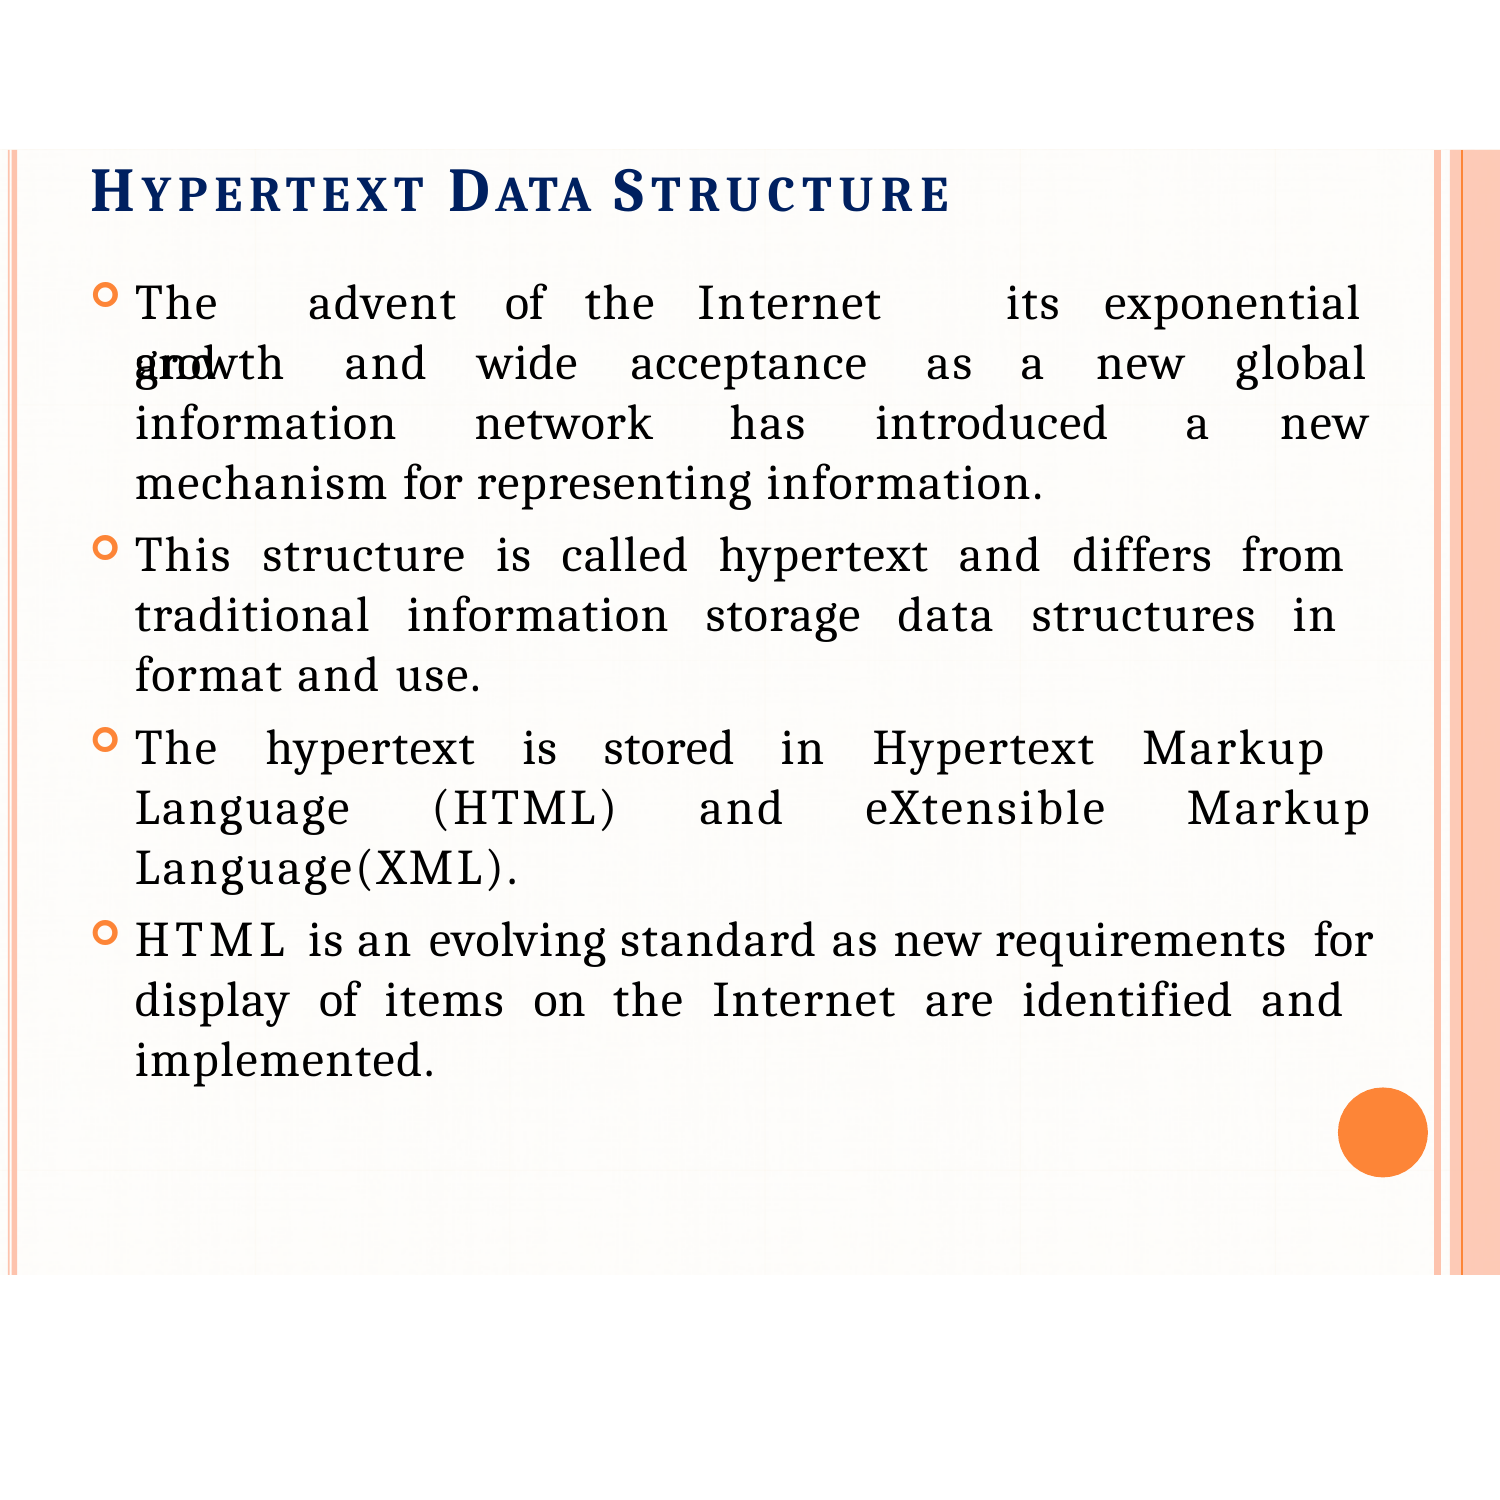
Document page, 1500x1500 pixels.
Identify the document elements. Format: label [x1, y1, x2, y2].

text_box [0, 149, 1500, 1276]
